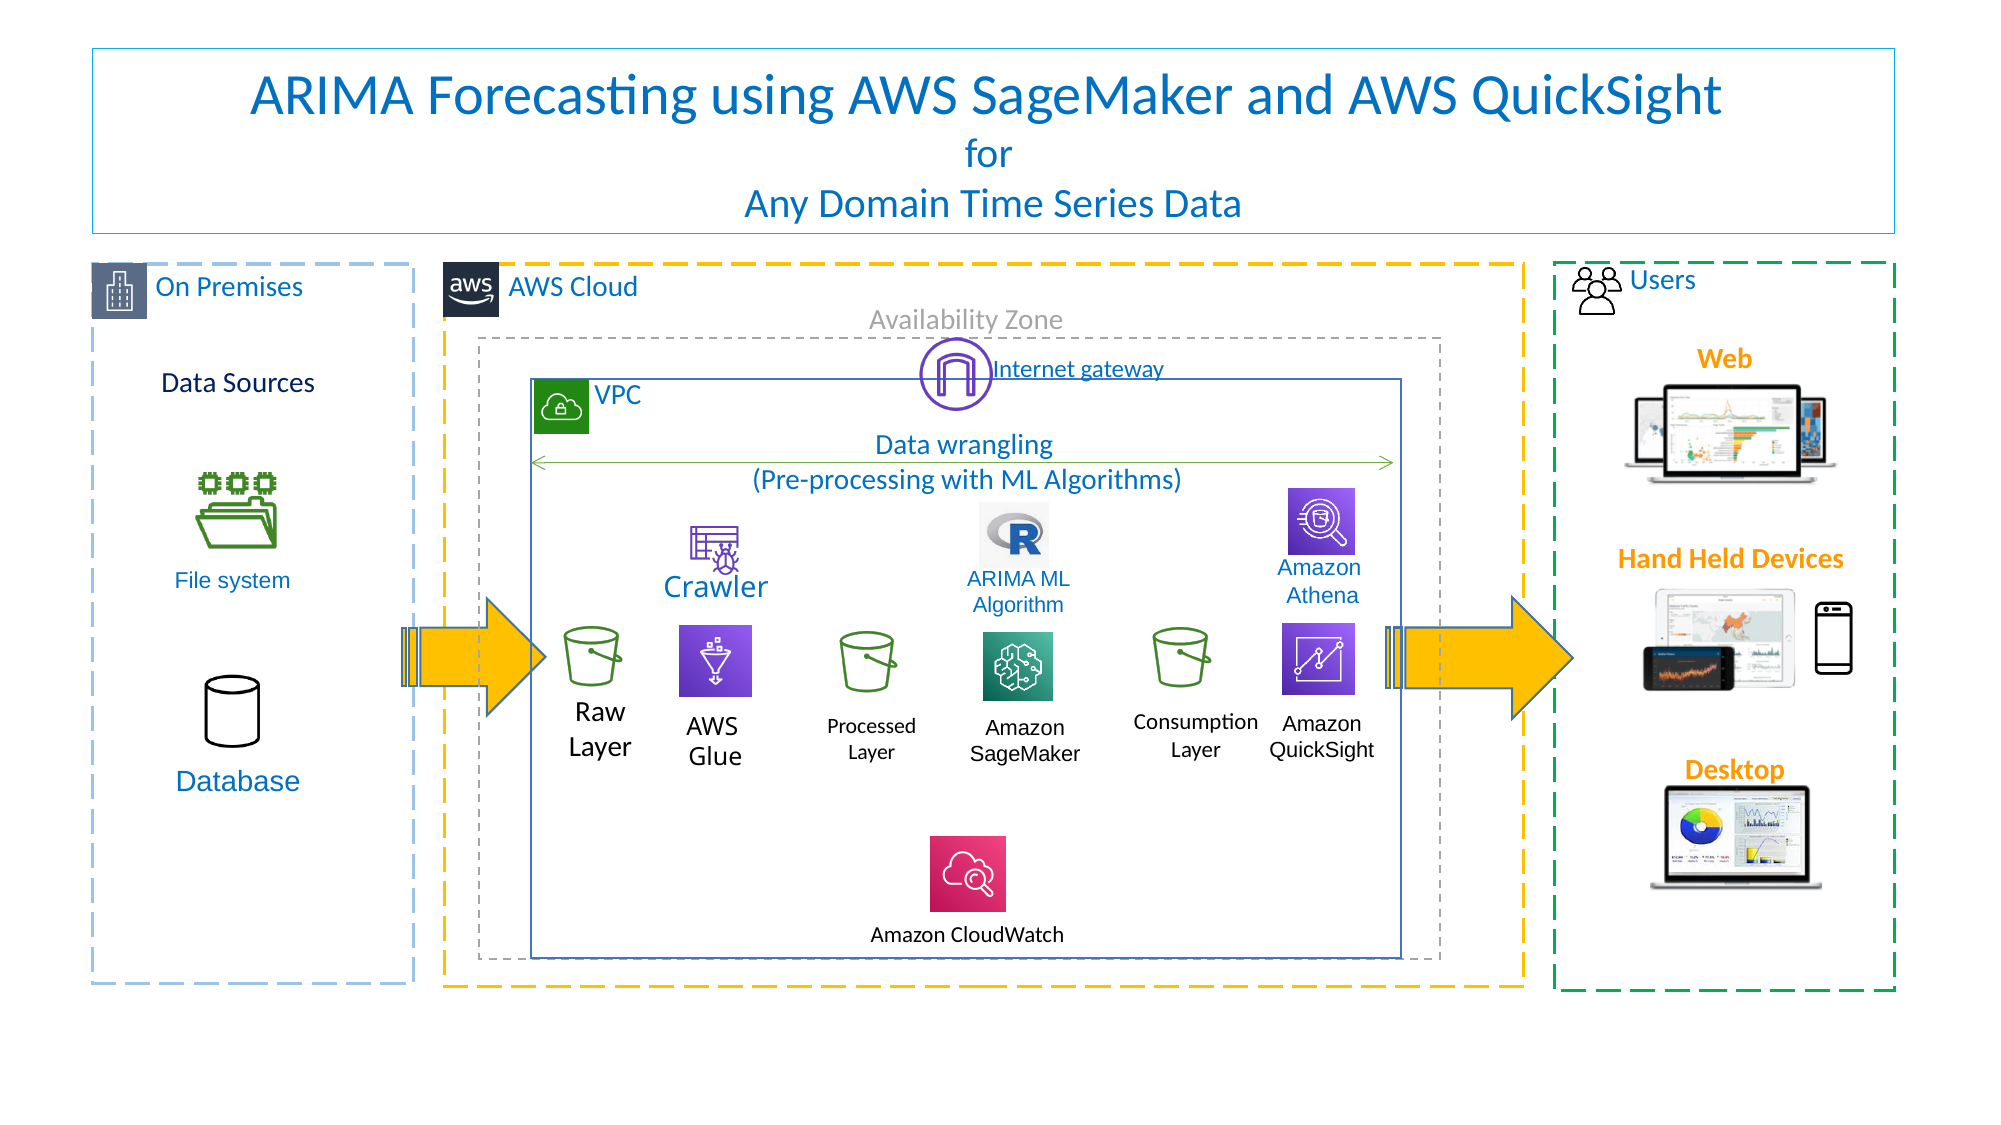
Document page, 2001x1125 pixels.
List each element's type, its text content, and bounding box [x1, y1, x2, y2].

picture [983, 632, 1053, 701]
text_box Data Sources [146, 356, 378, 406]
picture [1282, 622, 1355, 695]
text_box [1553, 261, 1895, 992]
text_box ARIMA Forecasting using AWS SageMaker and AWS QuickSight for Any Domain Time Series Data [92, 48, 1895, 234]
text_box Availability Zone [854, 292, 1079, 343]
picture [1650, 785, 1822, 891]
text_box AWS Glue [629, 703, 802, 778]
picture [1639, 584, 1873, 696]
text_box Desktop [1600, 742, 1871, 793]
picture [979, 502, 1049, 568]
picture [930, 836, 1006, 912]
text_box [478, 337, 917, 960]
text_box [443, 263, 1525, 626]
text_box AWS Cloud [493, 259, 667, 310]
text_box ARIMA ML Algorithm [919, 556, 1118, 624]
text_box Hand Held Devices [1596, 531, 1867, 582]
text_box Amazon QuickSight [1228, 702, 1416, 770]
picture [917, 335, 995, 413]
picture [1288, 488, 1355, 555]
text_box Processed Layer [798, 704, 945, 772]
text_box [92, 263, 415, 984]
text_box Database [150, 755, 327, 805]
picture [534, 379, 589, 435]
text_box File system [116, 558, 349, 601]
text_box Internet gateway [995, 345, 1224, 390]
picture [443, 262, 499, 317]
text_box Consumption Layer [1112, 699, 1281, 770]
text_box [408, 627, 418, 687]
picture [1623, 378, 1840, 492]
text_box [995, 337, 1441, 545]
picture [690, 526, 739, 575]
text_box Web [1620, 332, 1830, 382]
picture [835, 629, 899, 694]
picture [679, 625, 752, 697]
text_box Amazon SageMaker [926, 706, 1124, 774]
text_box [530, 378, 1402, 959]
text_box [1395, 616, 1441, 960]
text_box [443, 688, 1525, 987]
picture [191, 466, 280, 555]
text_box [401, 627, 407, 687]
text_box Crawler [629, 561, 803, 612]
text_box Amazon Athena [1203, 545, 1442, 616]
picture [559, 624, 624, 688]
text_box Users [1615, 253, 1789, 303]
picture [92, 263, 147, 319]
text_box Amazon CloudWatch [846, 912, 1089, 955]
text_box Raw Layer [533, 684, 668, 770]
text_box [419, 626, 479, 688]
text_box VPC [579, 368, 753, 419]
picture [1148, 625, 1213, 689]
text_box [1441, 594, 1575, 722]
text_box On Premises [140, 259, 378, 263]
picture [1570, 265, 1623, 317]
picture [193, 672, 271, 750]
